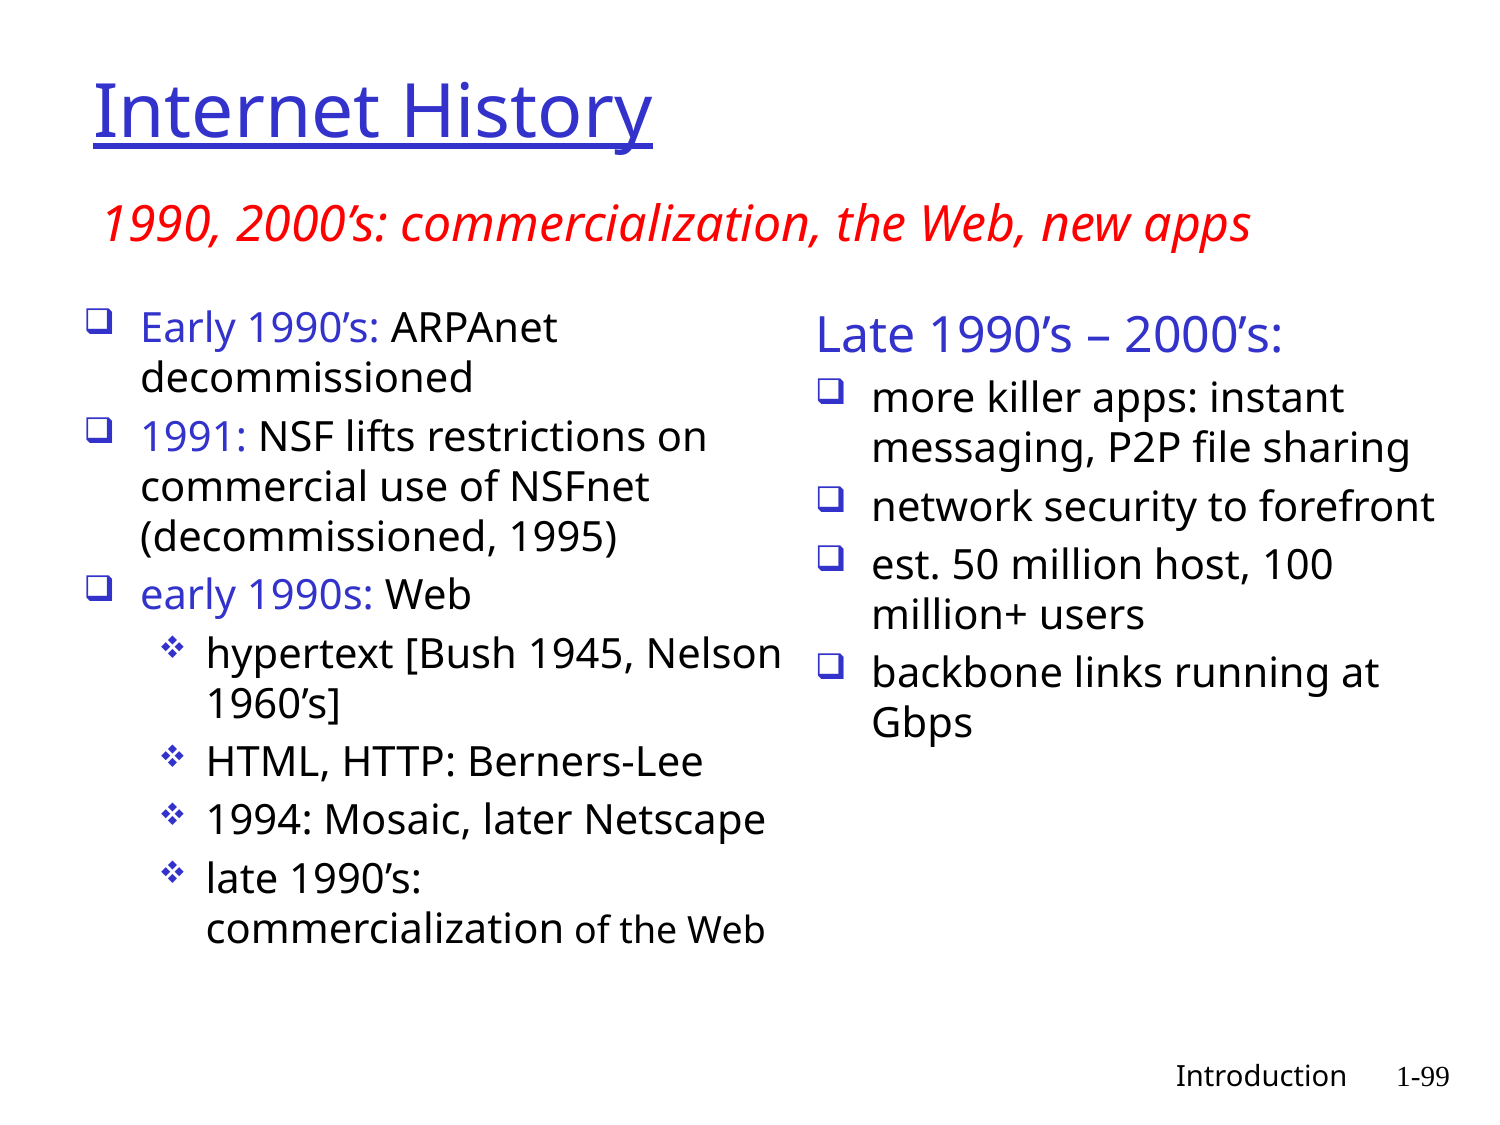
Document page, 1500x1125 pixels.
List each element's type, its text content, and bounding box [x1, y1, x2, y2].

list Early 1990’s: ARPAnet decommissioned 1991: NSF lifts restrictions on commercial use of NSFnet (decommissioned, 1995) early 1990s: Web hypertext [Bush 1945, Nelson 1960’s] HTML, HTTP: Berners-Lee 1994: Mosaic, later Netscape late 1990’s: commercialization of the Web [68, 293, 803, 1026]
list Late 1990’s – 2000’s: more killer apps: instant messaging, P2P file sharing network security to forefront est. 50 million host, 100 million+ users backbone links running at Gbps [799, 295, 1451, 1026]
title Internet History [77, 54, 1354, 162]
text_box 1990, 2000’s: commercialization, the Web, new apps [85, 168, 1393, 275]
footer Introduction [887, 1049, 1362, 1125]
slide_number 1-99 [1362, 1049, 1466, 1125]
